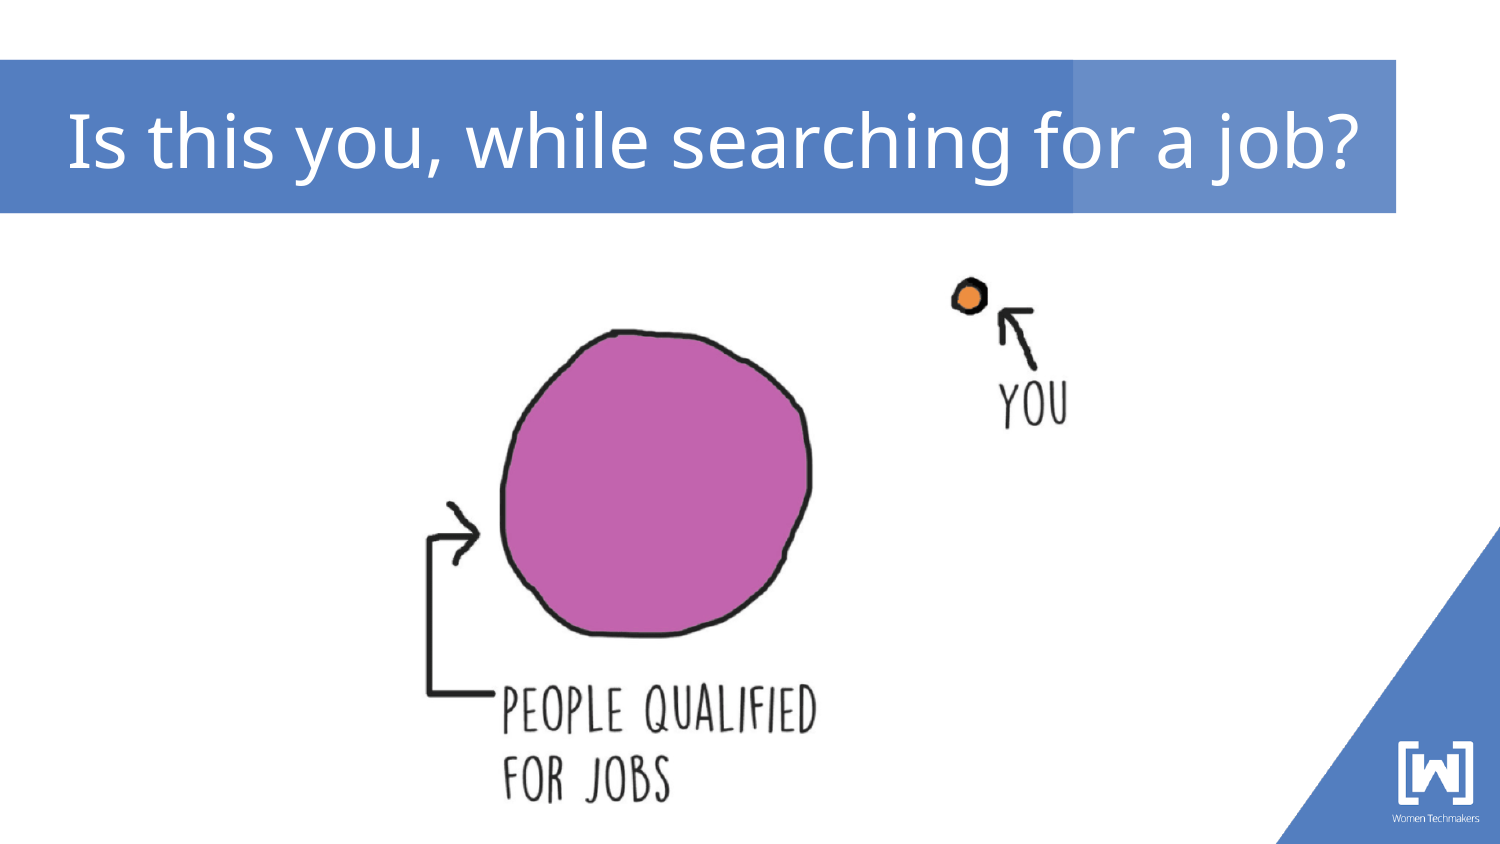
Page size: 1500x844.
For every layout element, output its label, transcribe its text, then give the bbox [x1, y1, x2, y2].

text_box [0, 59, 1397, 214]
title Is this you, while searching for a job? [52, 78, 1450, 195]
picture [1256, 511, 1500, 844]
picture [387, 238, 1095, 819]
